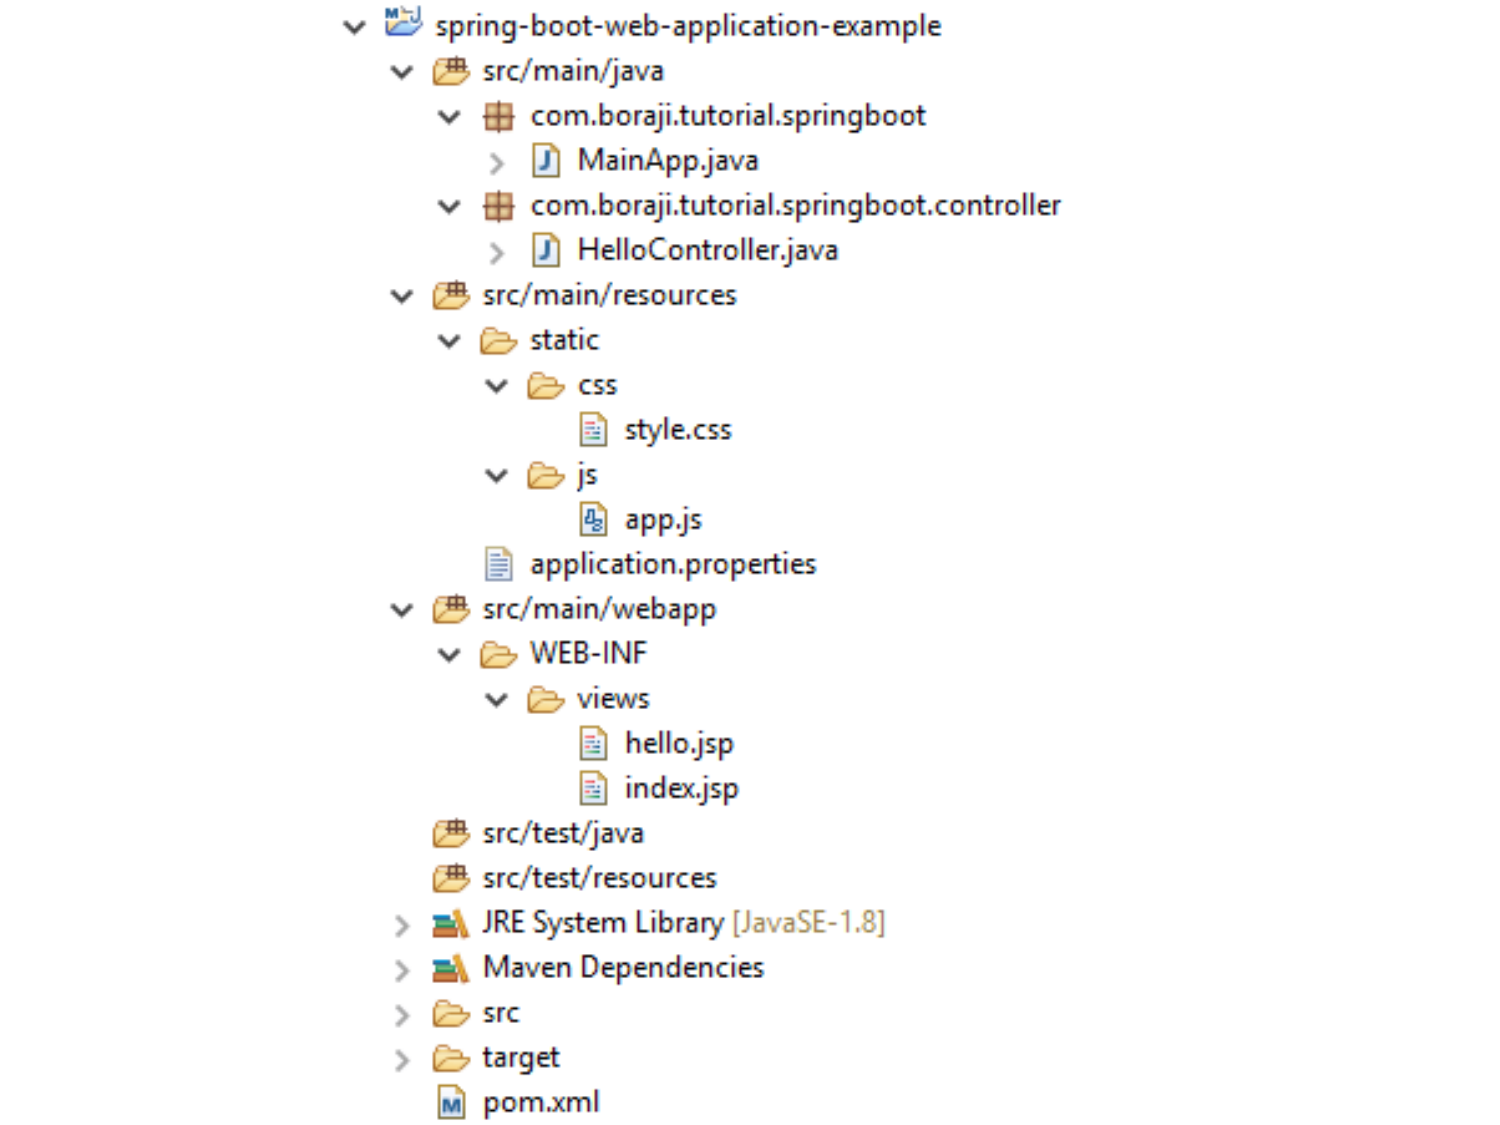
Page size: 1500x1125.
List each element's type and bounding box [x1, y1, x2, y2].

picture [334, 0, 1166, 1125]
